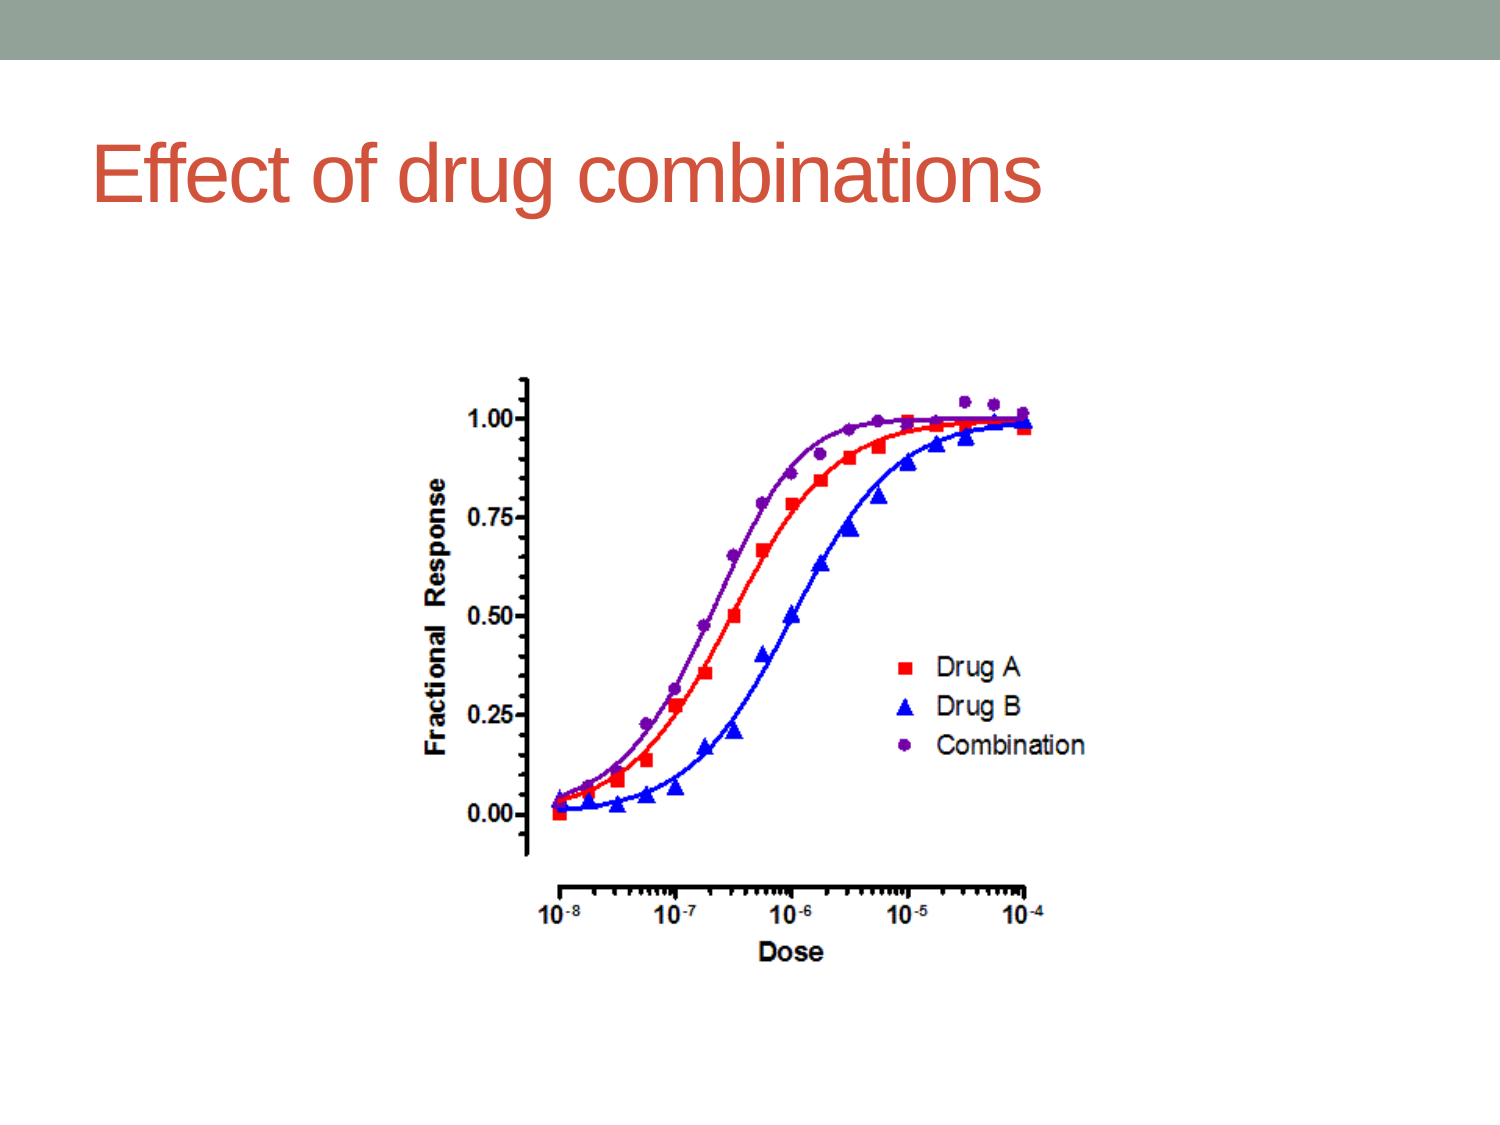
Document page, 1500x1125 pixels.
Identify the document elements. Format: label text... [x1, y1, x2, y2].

title Effect of drug combinations [75, 87, 1425, 250]
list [391, 332, 1108, 993]
